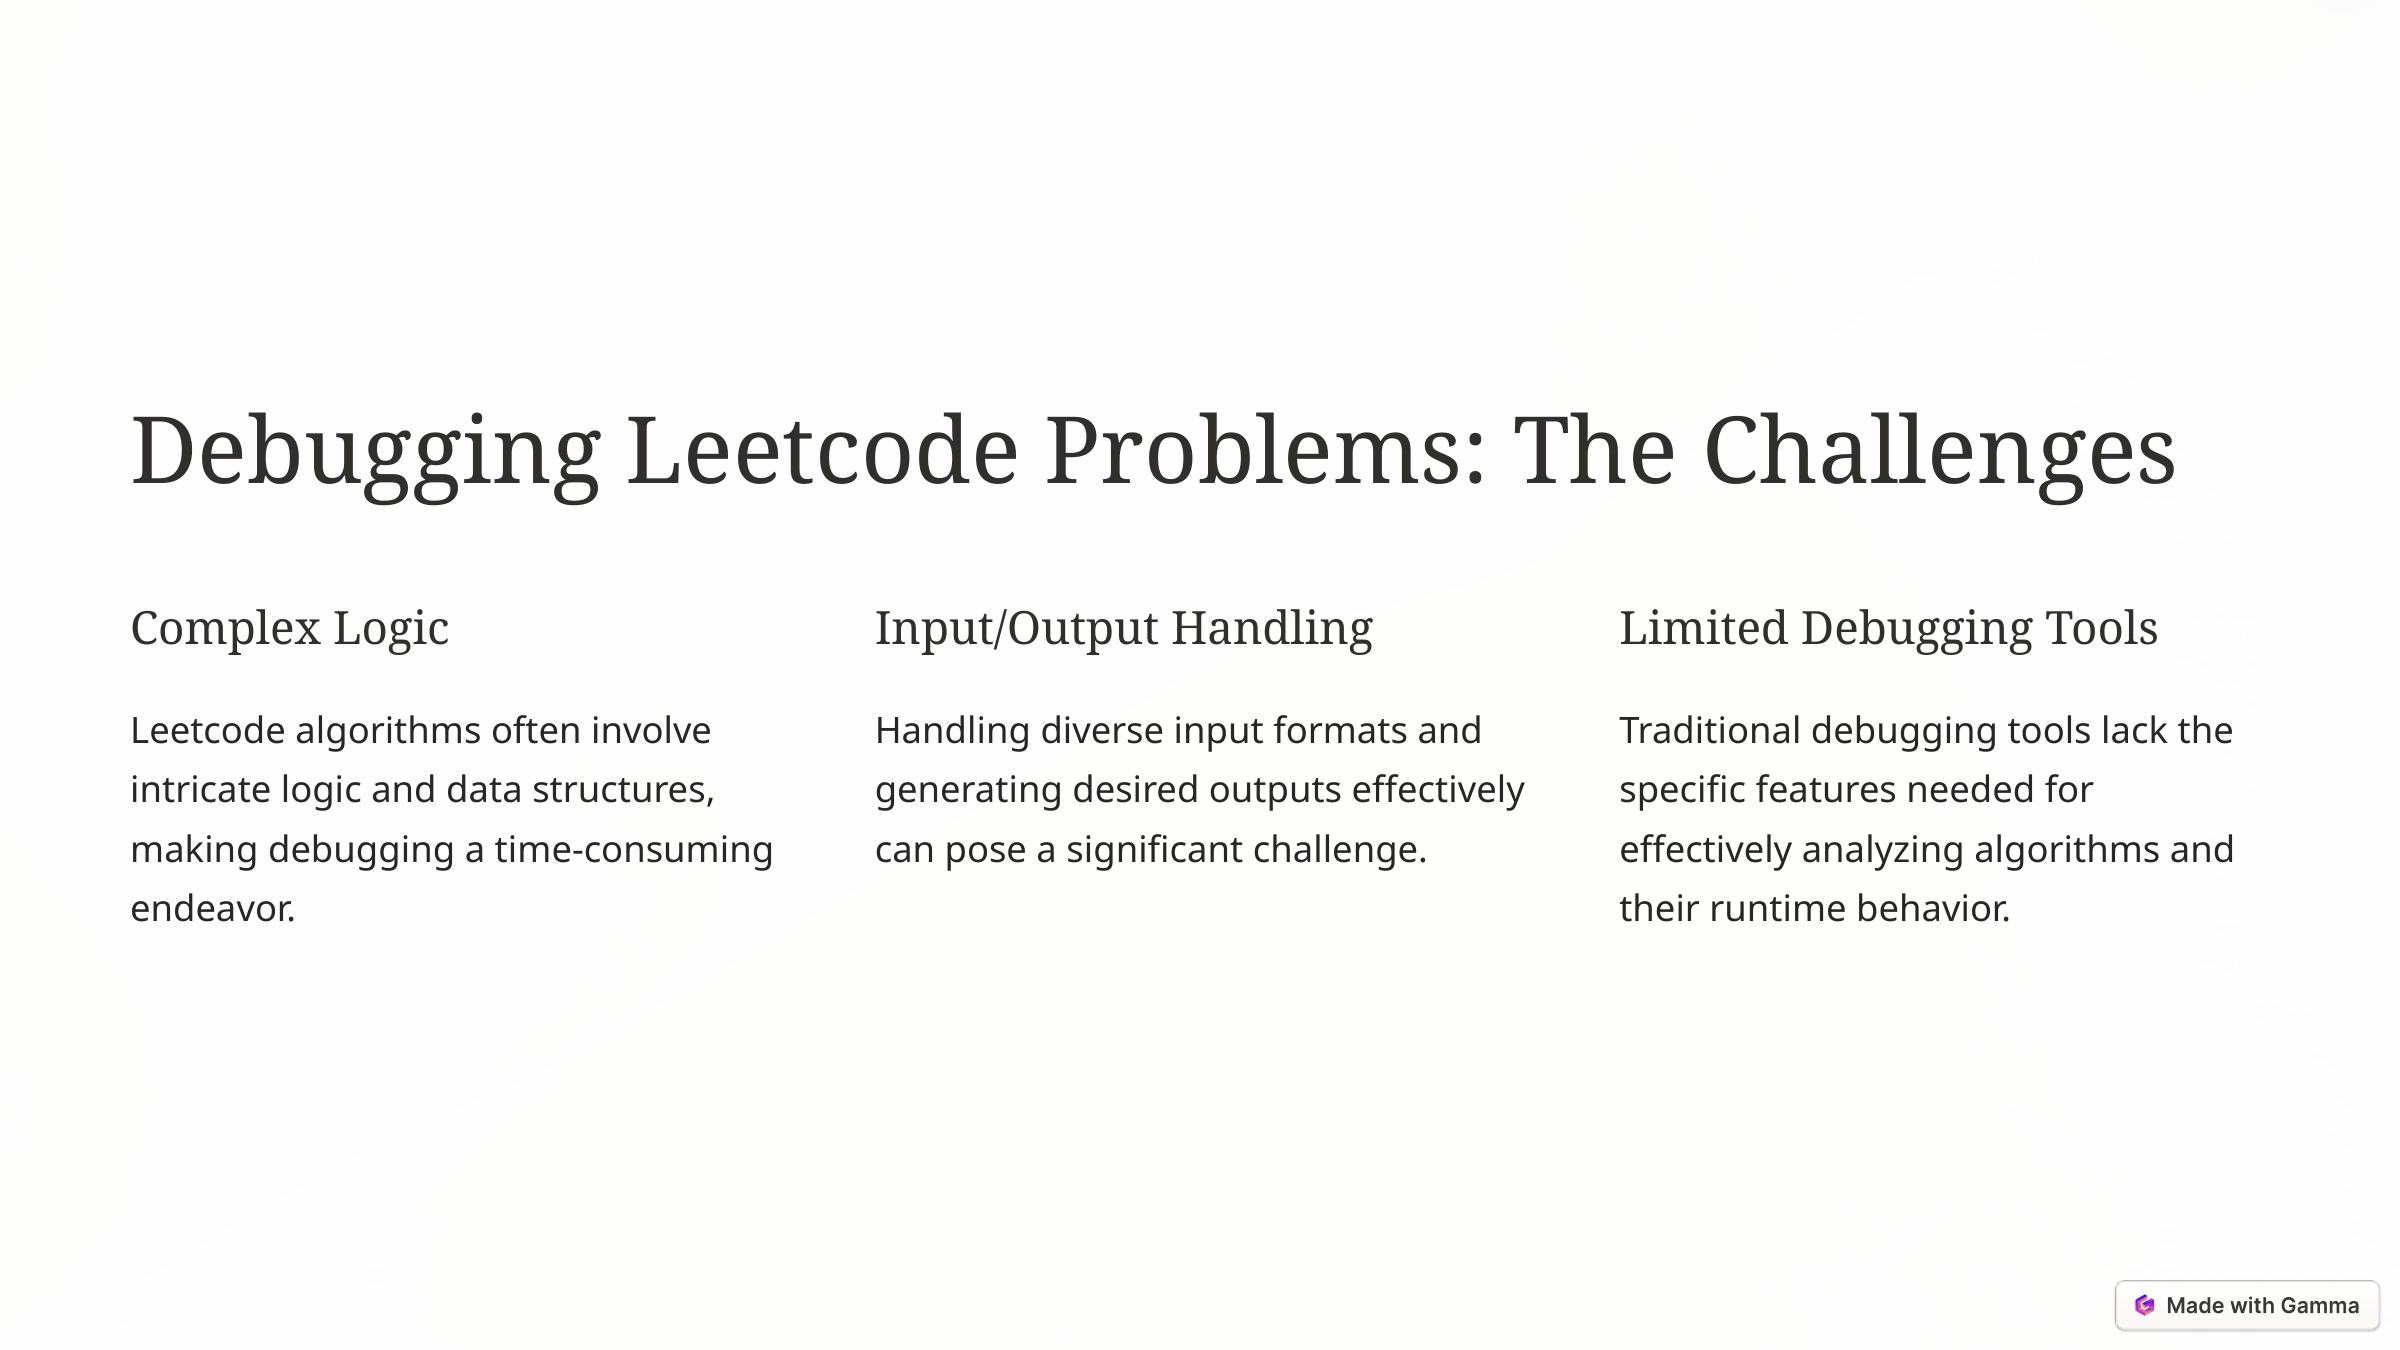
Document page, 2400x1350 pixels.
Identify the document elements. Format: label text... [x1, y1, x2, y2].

text_box Leetcode algorithms often involve intricate logic and data structures, making debugging a time-consuming endeavor. [130, 691, 783, 930]
text_box Input/Output Handling [874, 596, 1363, 655]
text_box Complex Logic [130, 596, 596, 655]
text_box Limited Debugging Tools [1619, 596, 2138, 655]
text_box Debugging Leetcode Problems: The Challenges [130, 386, 2057, 504]
picture [2106, 1271, 2389, 1339]
text_box Handling diverse input formats and generating desired outputs effectively can pose a significant challenge. [874, 691, 1528, 870]
text_box Traditional debugging tools lack the specific features needed for effectively analyzing algorithms and their runtime behavior. [1619, 691, 2272, 930]
